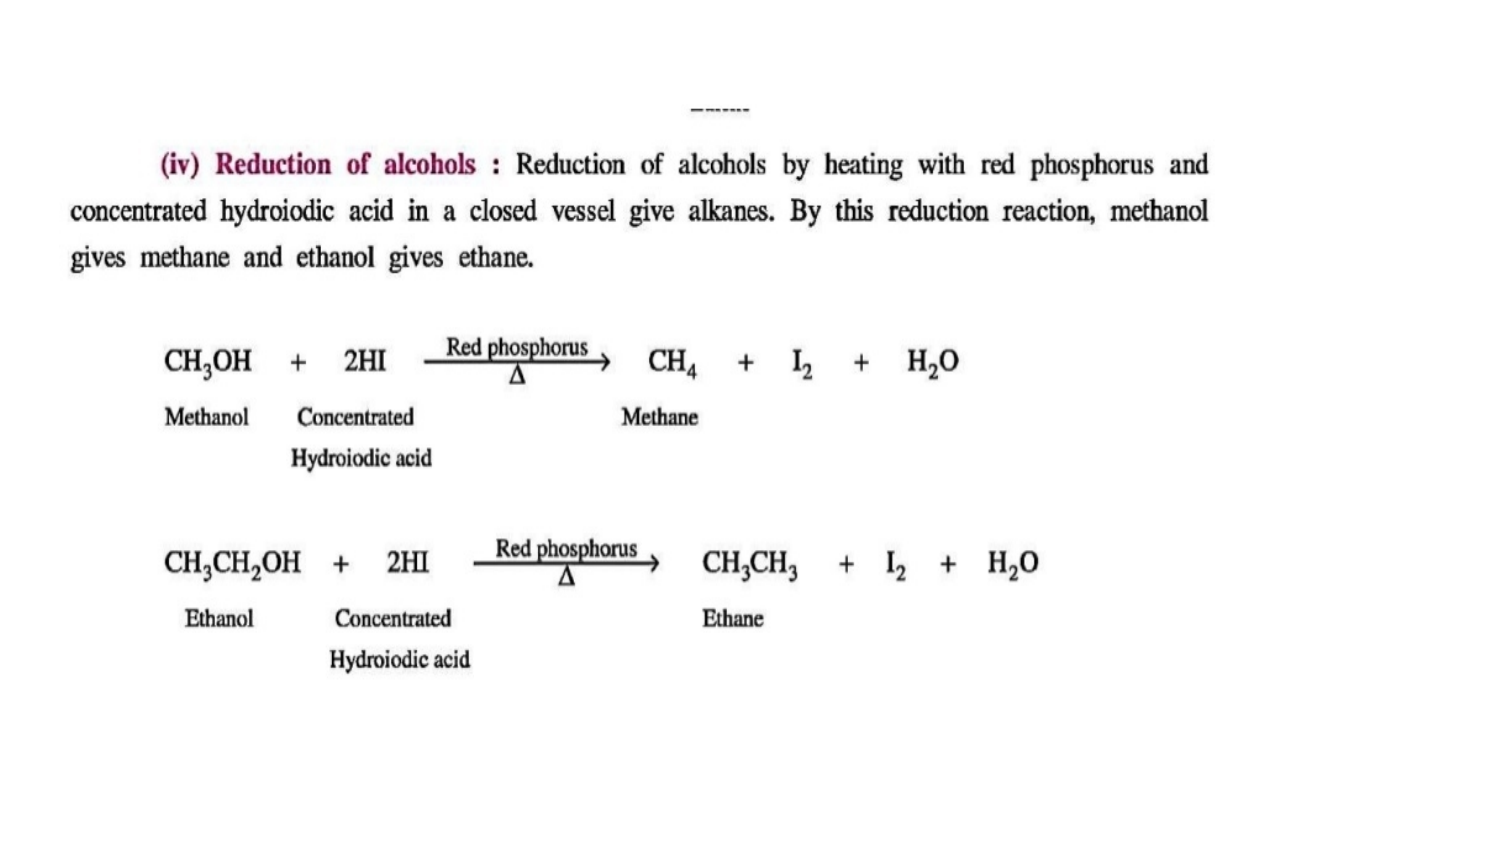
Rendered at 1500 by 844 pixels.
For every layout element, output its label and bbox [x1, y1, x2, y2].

picture [0, 0, 1265, 844]
